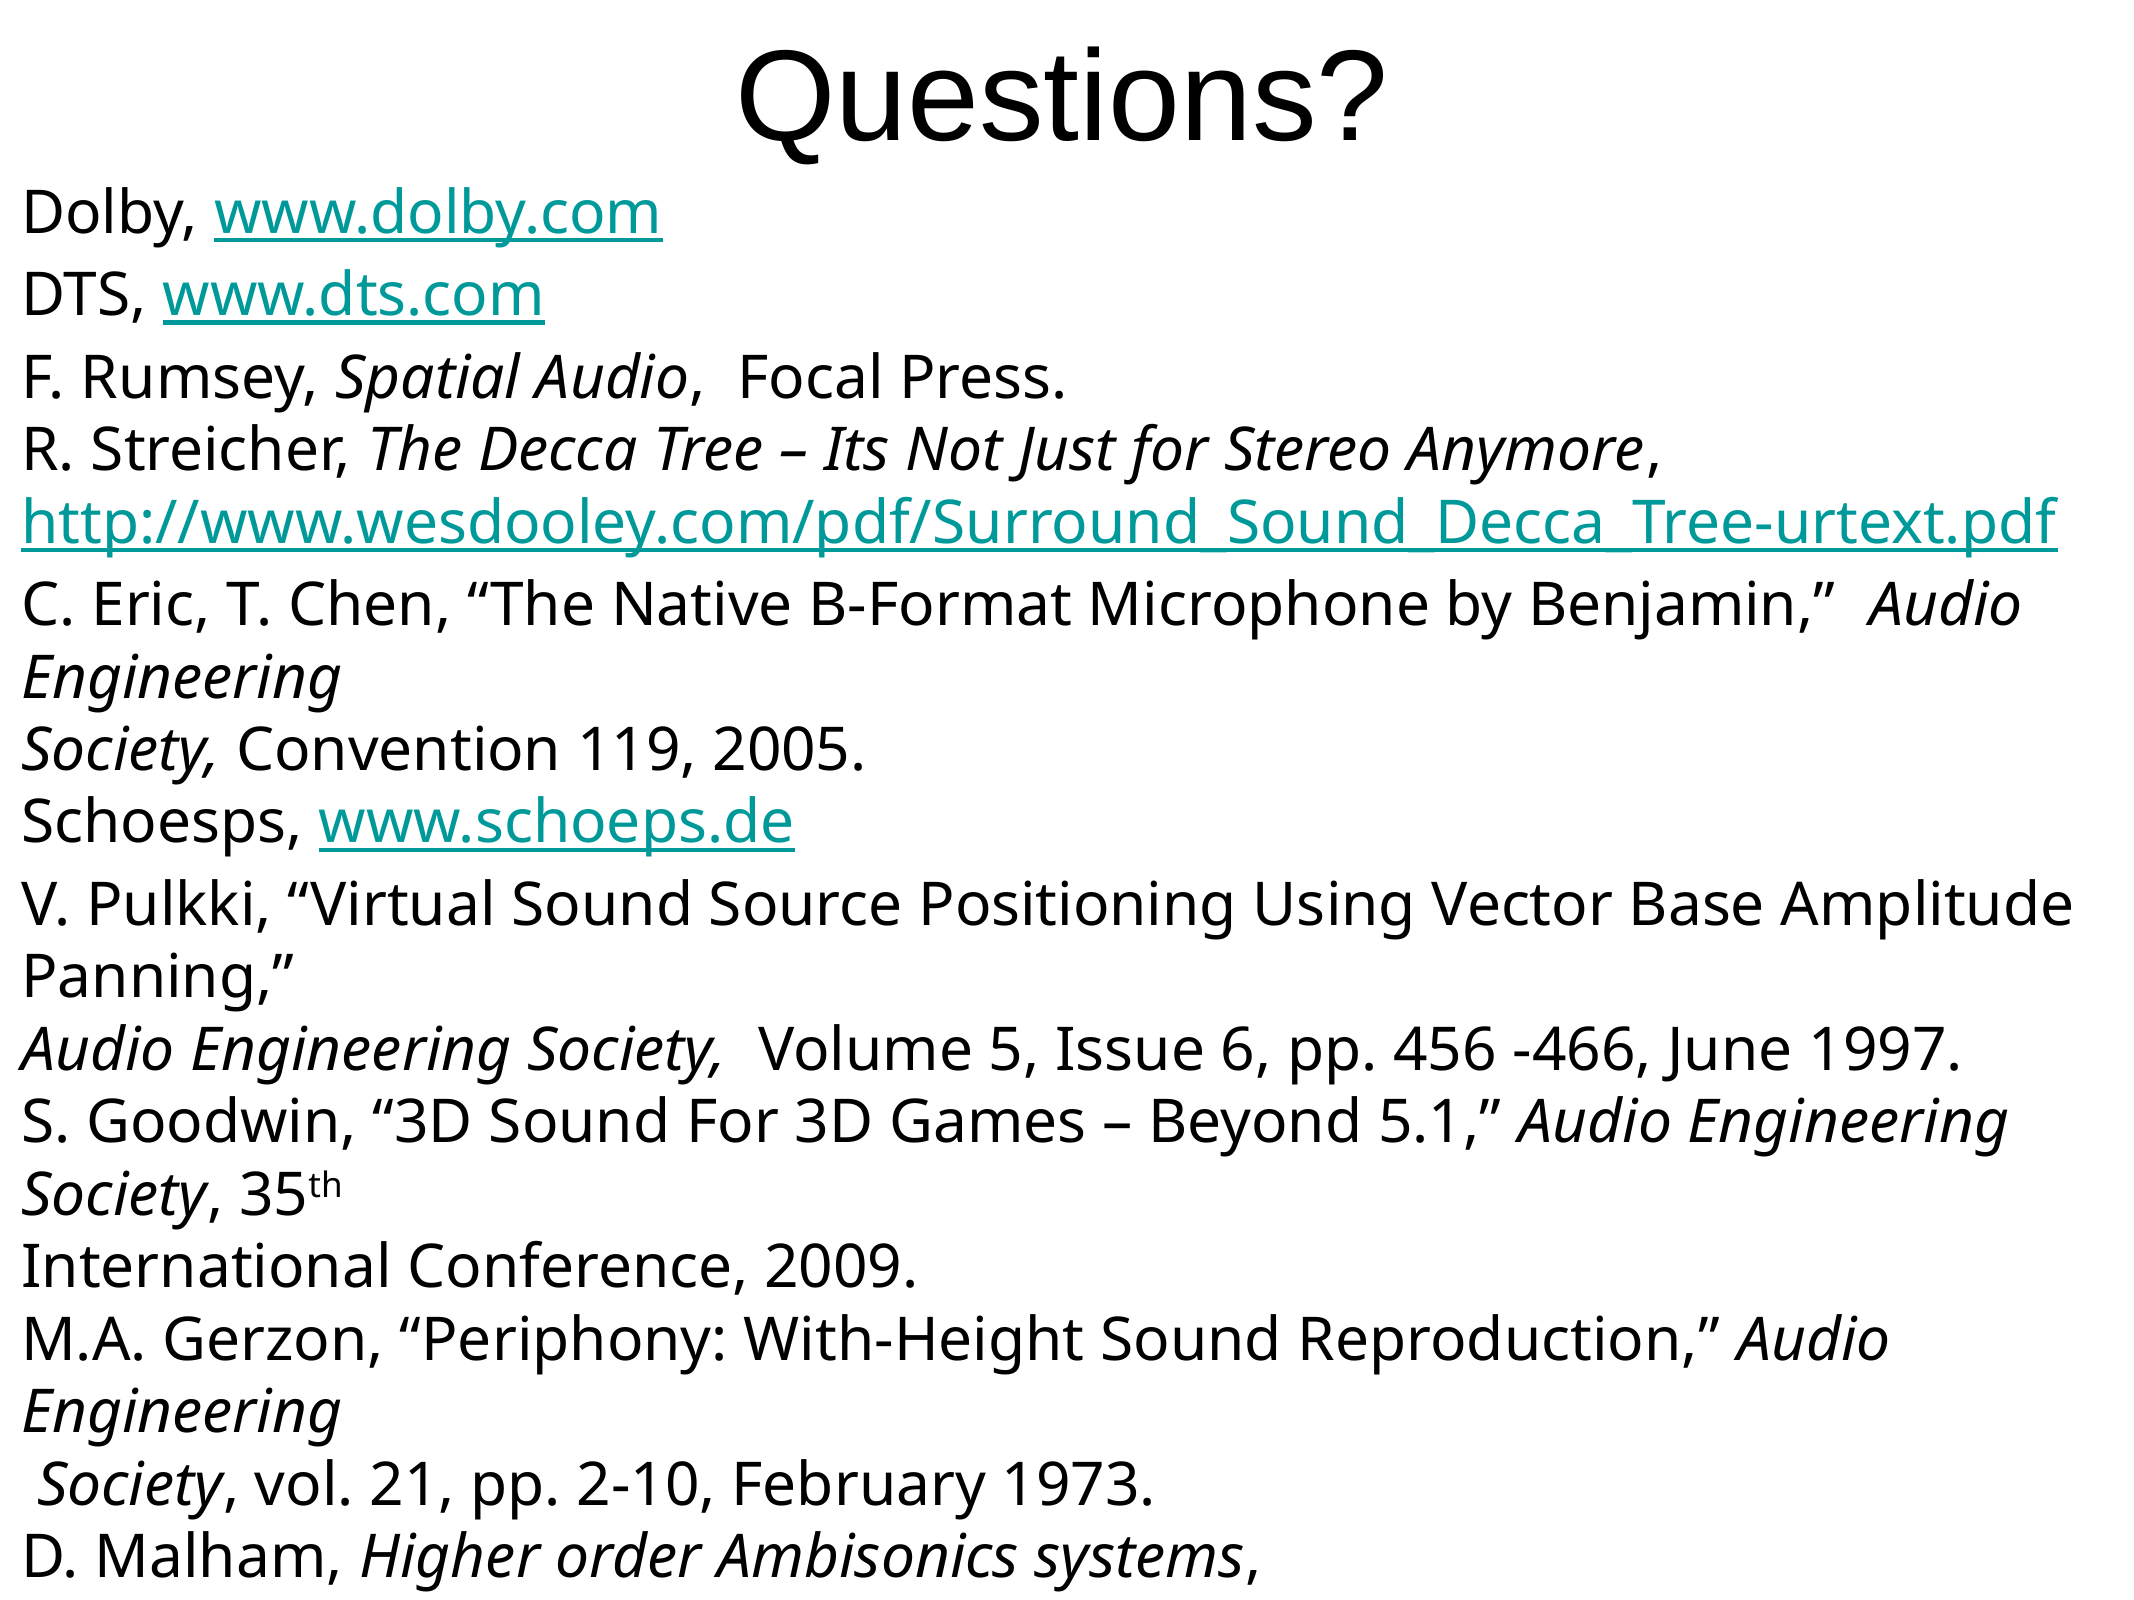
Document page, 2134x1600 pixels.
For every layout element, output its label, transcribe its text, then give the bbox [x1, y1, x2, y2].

text_box Dolby, www.dolby.com DTS, www.dts.com F. Rumsey, Spatial Audio, Focal Press. R. Streicher, The Decca Tree – Its Not Just for Stereo Anymore, http://www.wesdooley.com/pdf/Surround_Sound_Decca_Tree-urtext.pdf C. Eric, T. Chen, “The Native B-Format Microphone by Benjamin,” Audio Engineering Society, Convention 119, 2005. Schoesps, www.schoeps.de V. Pulkki, “Virtual Sound Source Positioning Using Vector Base Amplitude Panning,” Audio Engineering Society, Volume 5, Issue 6, pp. 456 -466, June 1997. S. Goodwin, “3D Sound For 3D Games – Beyond 5.1,” Audio Engineering Society, 35th International Conference, 2009. M.A. Gerzon, “Periphony: With-Height Sound Reproduction,” Audio Engineering Society, vol. 21, pp. 2-10, February 1973. D. Malham, Higher order Ambisonics systems, http://www.york.ac.uk/inst/mustech/3d_audio/higher_order_ambisonics.pdf, 2003. Soundfield, www.soundfield.com [0, 162, 2134, 1600]
title Questions? [0, 0, 2134, 162]
